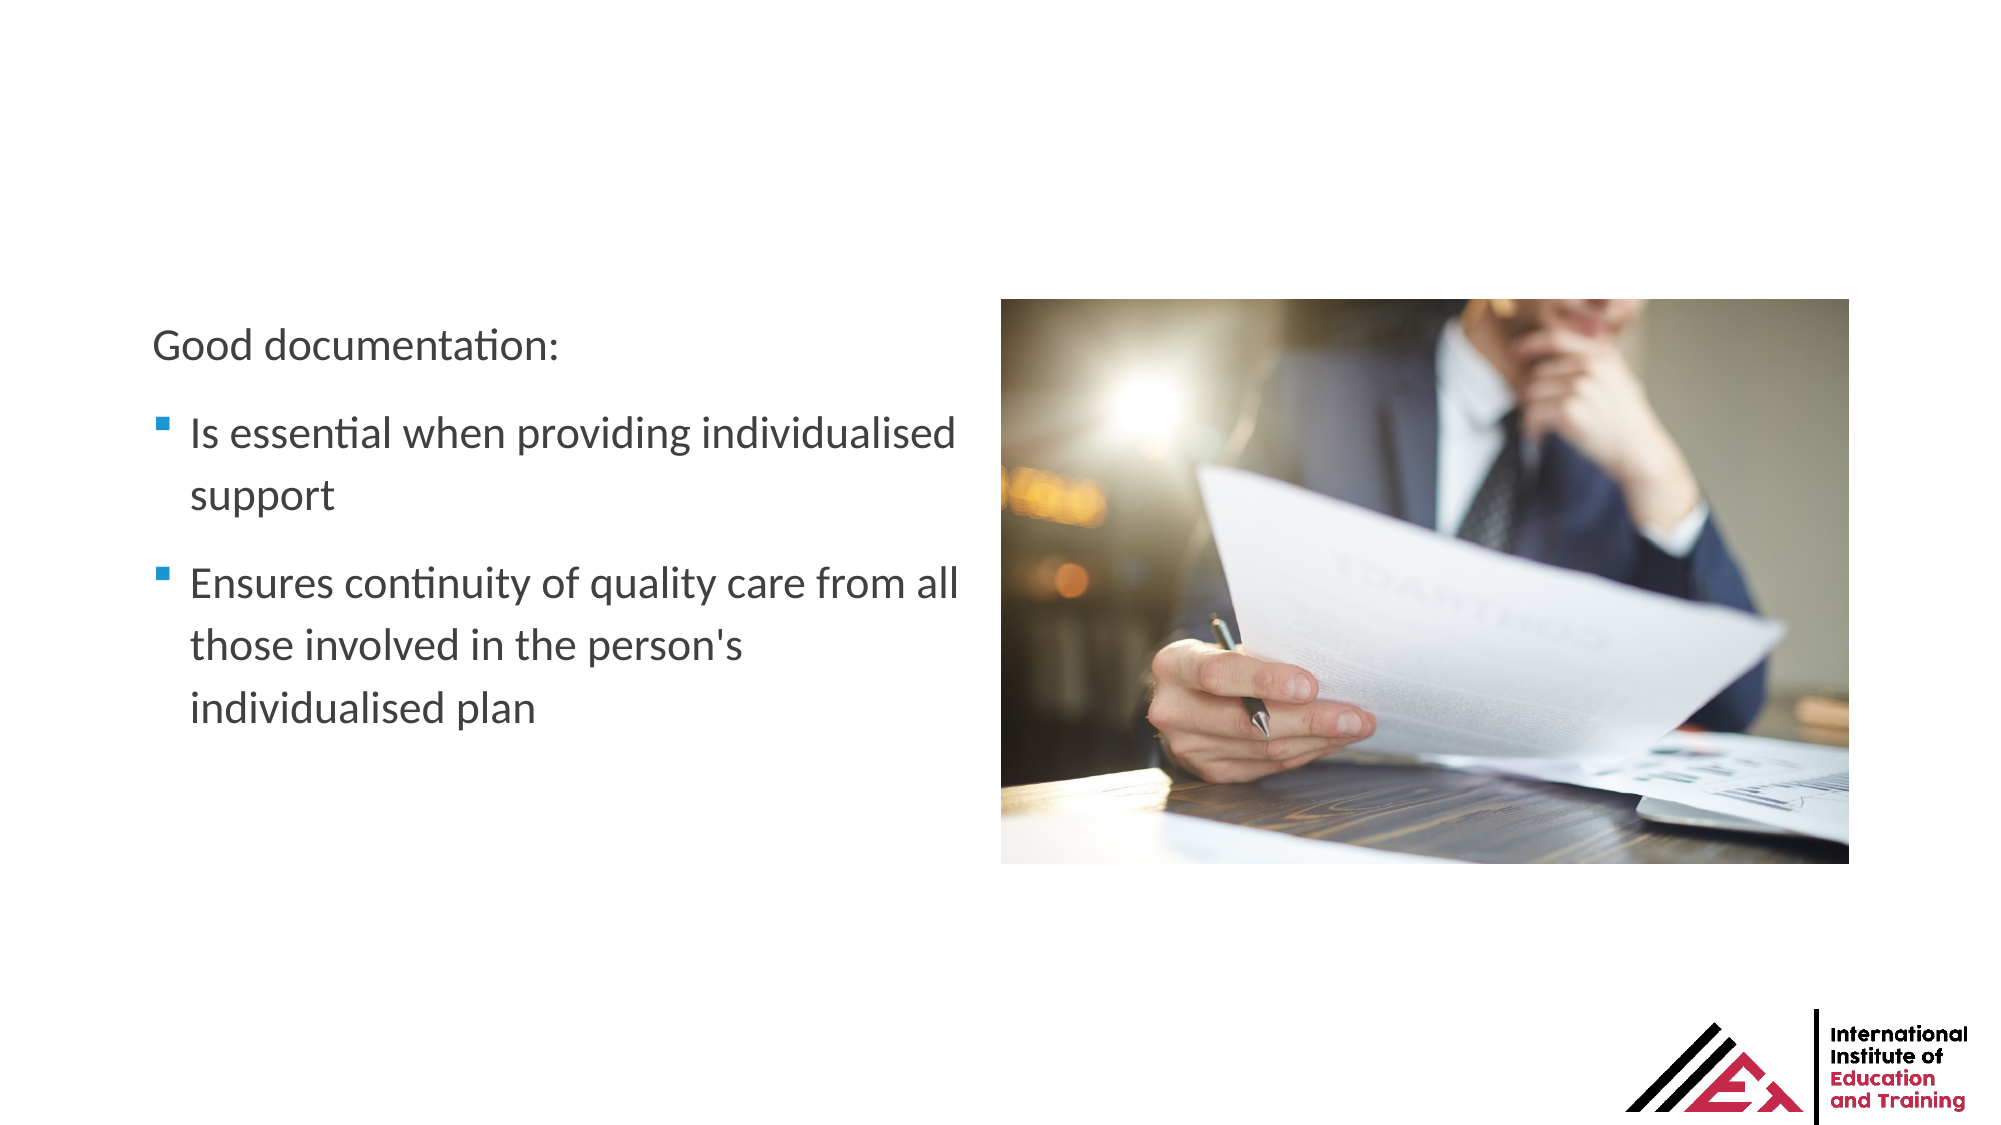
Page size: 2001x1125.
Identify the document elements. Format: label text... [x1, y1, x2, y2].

picture [1624, 1009, 1967, 1125]
picture [1001, 299, 1849, 864]
list Good documentation: Is essential when providing individualised support Ensures continuity of quality care from all those involved in the person's individualised plan [137, 299, 988, 1014]
